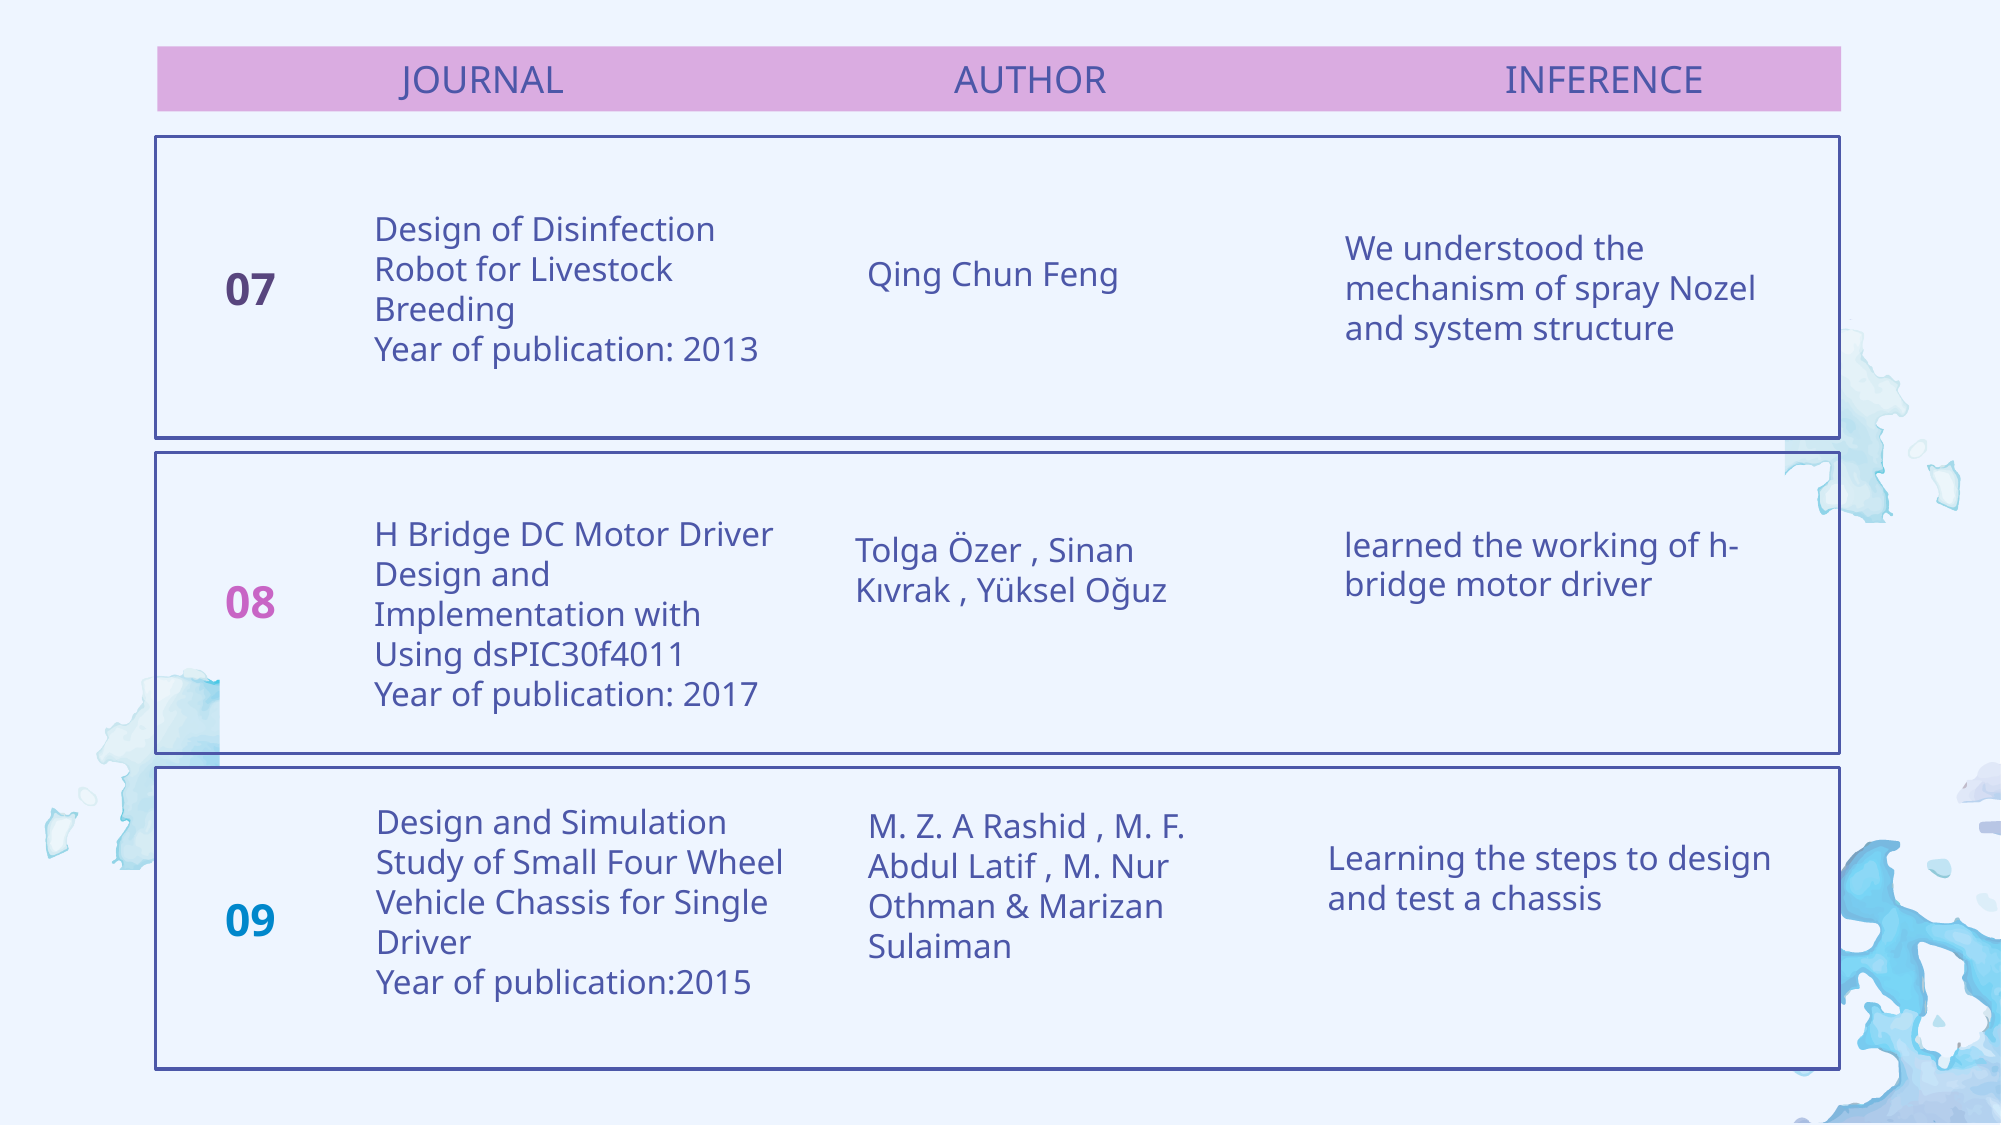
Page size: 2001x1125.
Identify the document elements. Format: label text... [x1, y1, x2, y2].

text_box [155, 136, 1864, 1070]
picture [1864, 319, 1969, 523]
picture [35, 666, 155, 870]
picture [1532, 725, 2000, 1124]
text_box JOURNAL AUTHOR INFERENCE [157, 46, 1842, 112]
